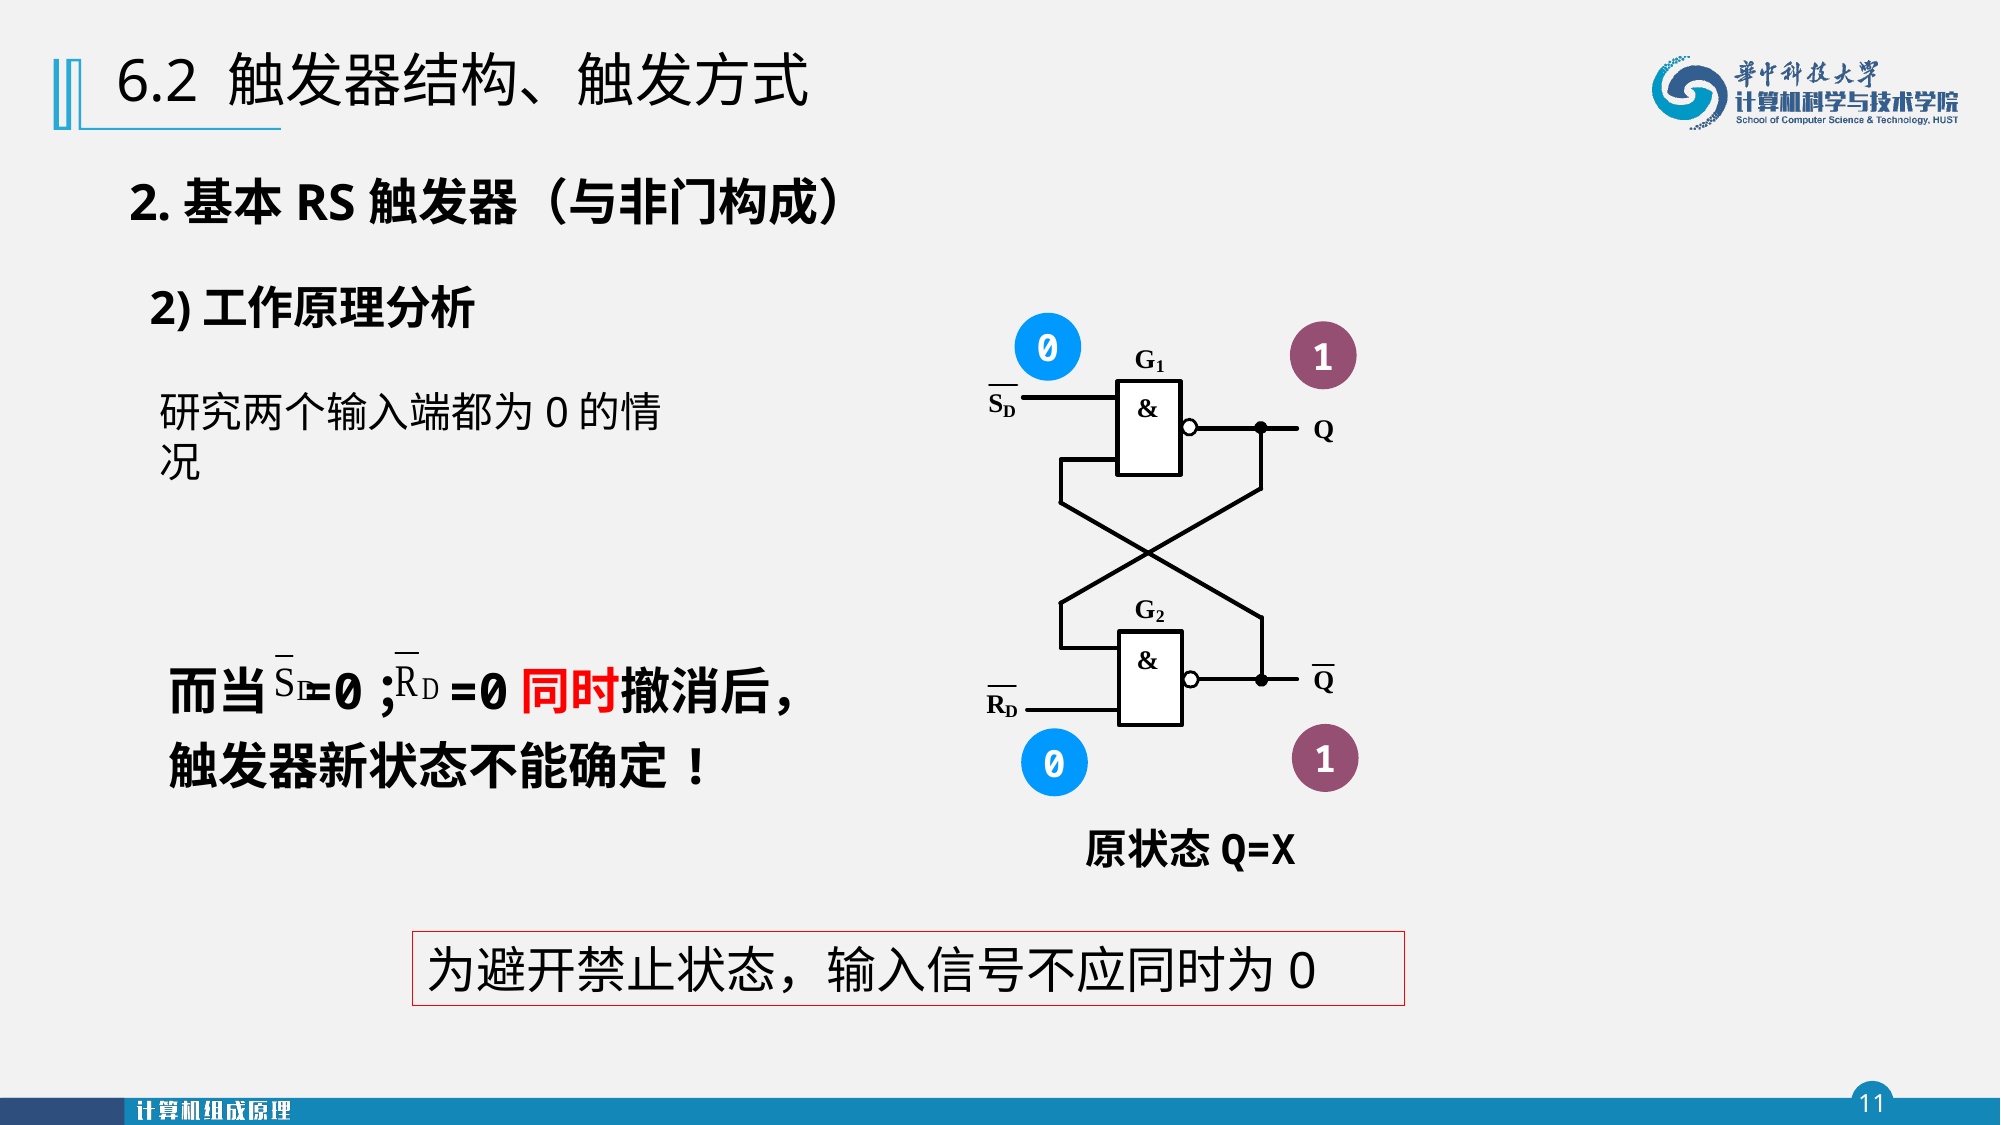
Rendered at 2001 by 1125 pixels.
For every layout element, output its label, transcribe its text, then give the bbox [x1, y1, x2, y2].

text_box 2.基本RS触发器（与非门构成） [114, 163, 883, 239]
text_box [942, 315, 1379, 803]
text_box 6.2 触发器结构、触发方式 [101, 31, 1306, 134]
text_box 原状态Q=X [1071, 815, 1367, 880]
picture [1652, 56, 1958, 130]
text_box 为避开禁止状态，输入信号不应同时为0 [411, 930, 1405, 1006]
text_box 研究两个输入端都为0的情况 [144, 378, 719, 493]
text_box 2)工作原理分析 [134, 271, 578, 342]
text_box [153, 637, 815, 803]
picture [1652, 56, 1678, 81]
